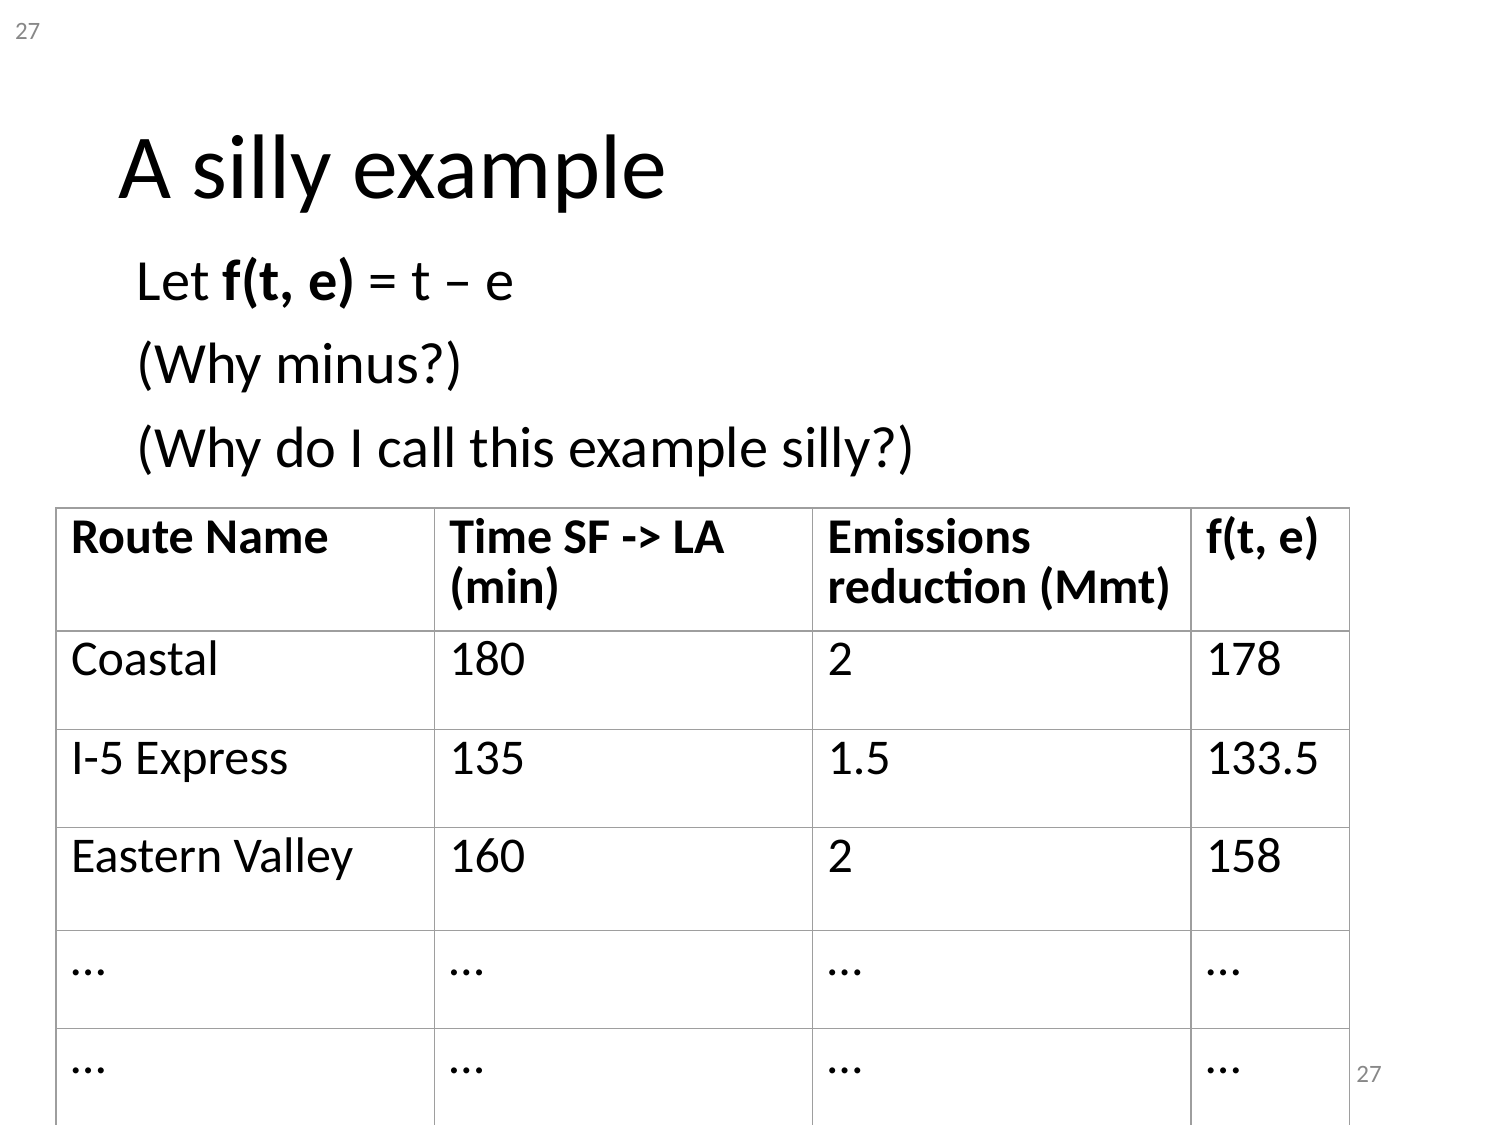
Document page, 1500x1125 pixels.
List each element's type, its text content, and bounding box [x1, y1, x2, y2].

table_header Emissions reduction (Mmt) [813, 509, 1190, 630]
table_cell 2 [813, 828, 1190, 930]
table_cell … [1192, 1029, 1349, 1125]
table_cell … [813, 931, 1190, 1028]
table_cell … [435, 1029, 812, 1125]
table_cell 1.5 [813, 730, 1190, 827]
table_cell … [57, 931, 434, 1028]
table_cell 2 [813, 632, 1190, 729]
table_header Time SF -> LA (min) [435, 509, 812, 630]
table_cell … [1192, 931, 1349, 1028]
table_header f(t, e) [1192, 509, 1349, 630]
table_cell 178 [1192, 632, 1349, 729]
title A silly example [103, 59, 1397, 242]
table_cell … [57, 1029, 434, 1125]
table_cell 133.5 [1192, 730, 1349, 827]
slide_number 27 [1350, 1042, 1397, 1103]
table_header Route Name [57, 509, 434, 630]
table_cell 180 [435, 632, 812, 729]
table_cell I-5 Express [57, 730, 434, 827]
table_cell Coastal [57, 632, 434, 729]
table_cell 135 [435, 730, 812, 827]
table_cell Eastern Valley [57, 828, 434, 930]
table_cell 160 [435, 828, 812, 930]
table_cell … [435, 931, 812, 1028]
table_cell 158 [1192, 828, 1349, 930]
list Let f(t, e) = t – e (Why minus?) (Why do I call this example silly?) [103, 242, 1444, 506]
table_cell … [813, 1029, 1190, 1125]
